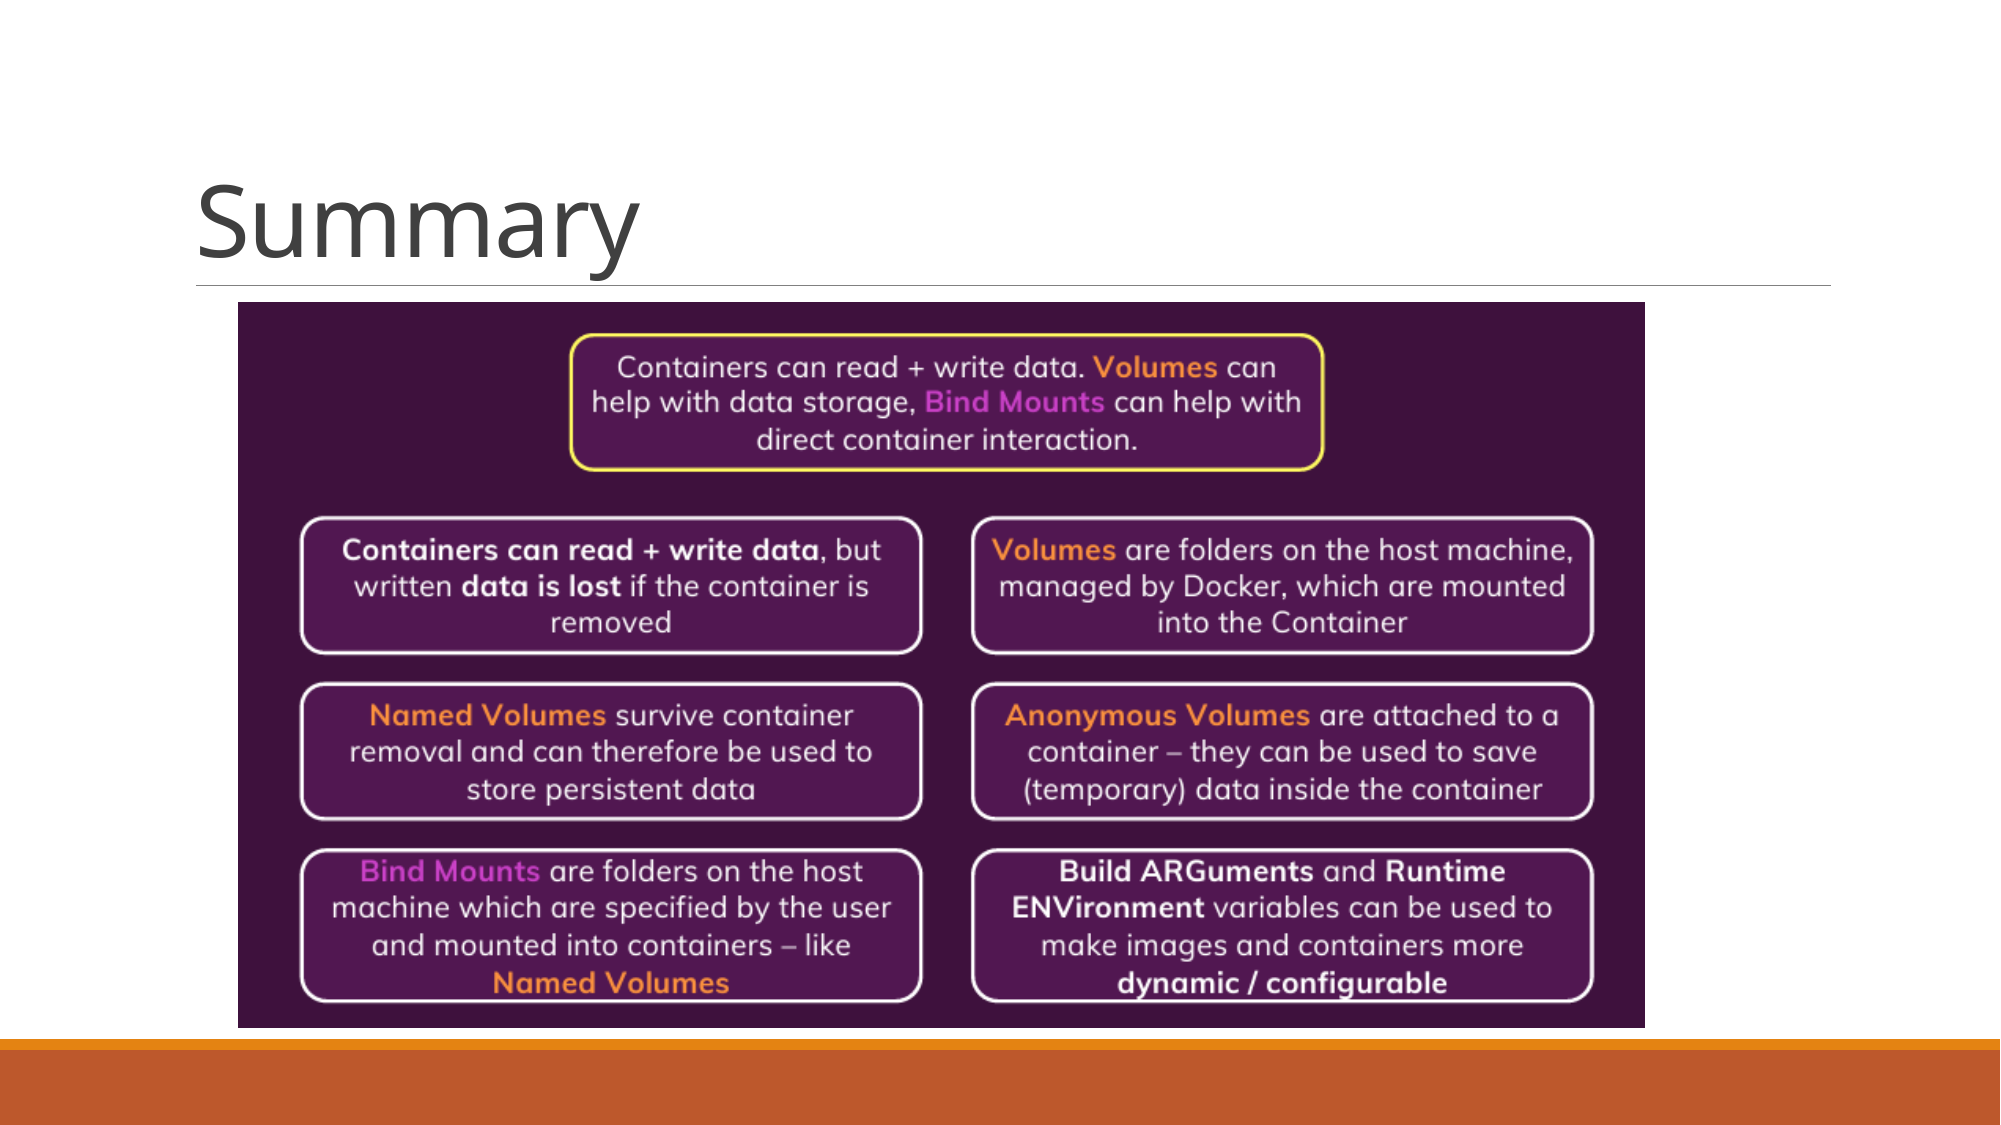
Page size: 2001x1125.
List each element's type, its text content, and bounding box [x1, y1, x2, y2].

title Summary [180, 47, 1830, 285]
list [238, 302, 1646, 1029]
